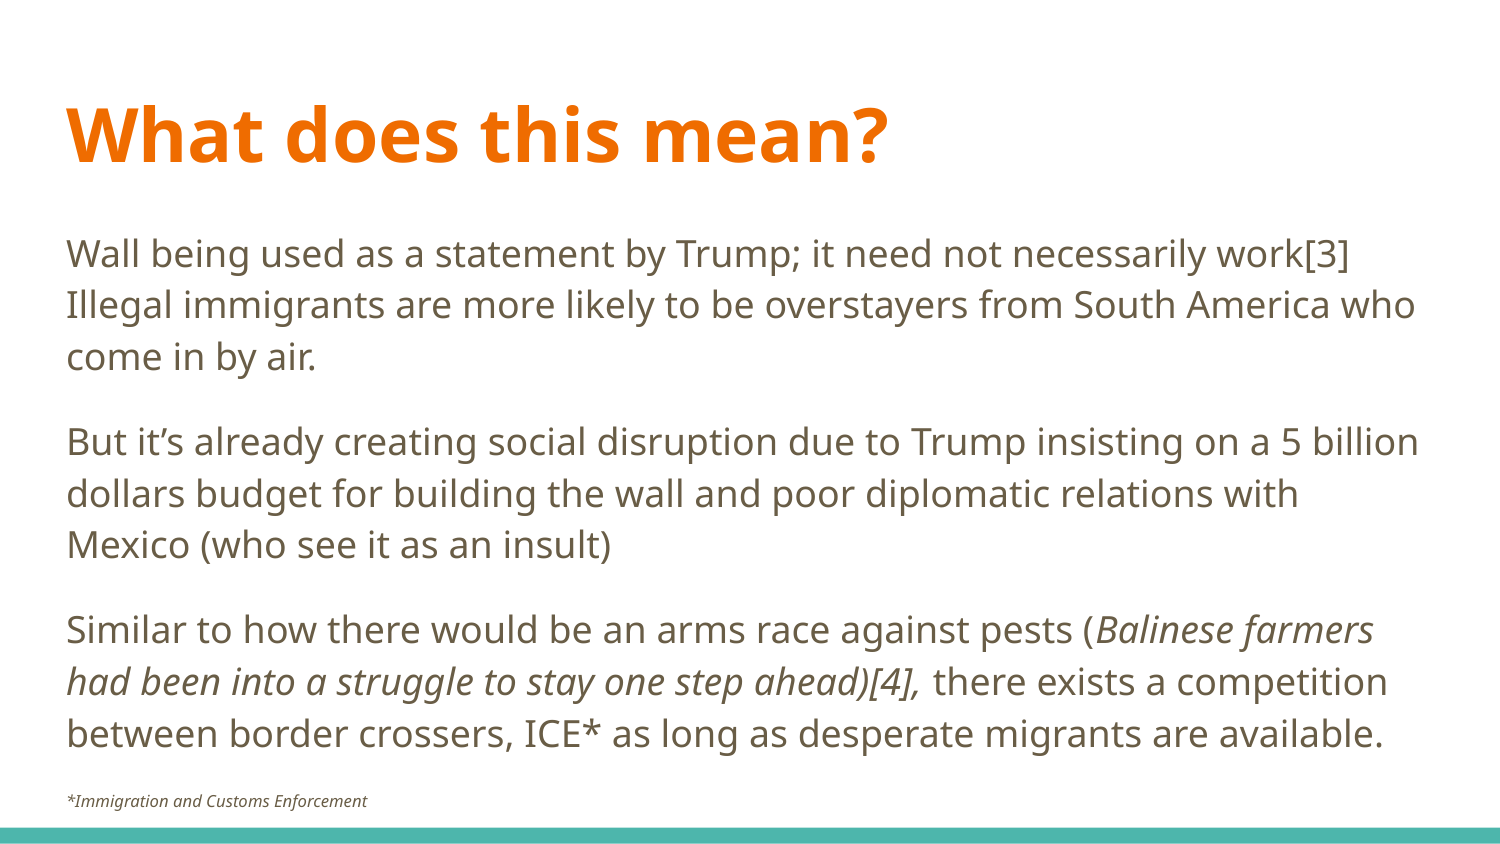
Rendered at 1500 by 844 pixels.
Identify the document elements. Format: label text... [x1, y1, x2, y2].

list Wall being used as a statement by Trump; it need not necessarily work[3] Illegal immigrants are more likely to be overstayers from South America who come in by air. But it’s already creating social disruption due to Trump insisting on a 5 billion dollars budget for building the wall and poor diplomatic relations with Mexico (who see it as an insult) Similar to how there would be an arms race against pests (Balinese farmers had been into a struggle to stay one step ahead)[4], there exists a competition between border crossers, ICE* as long as desperate migrants are available. *Immigration and Customs Enforcement [51, 207, 1449, 750]
title What does this mean? [51, 72, 1449, 189]
